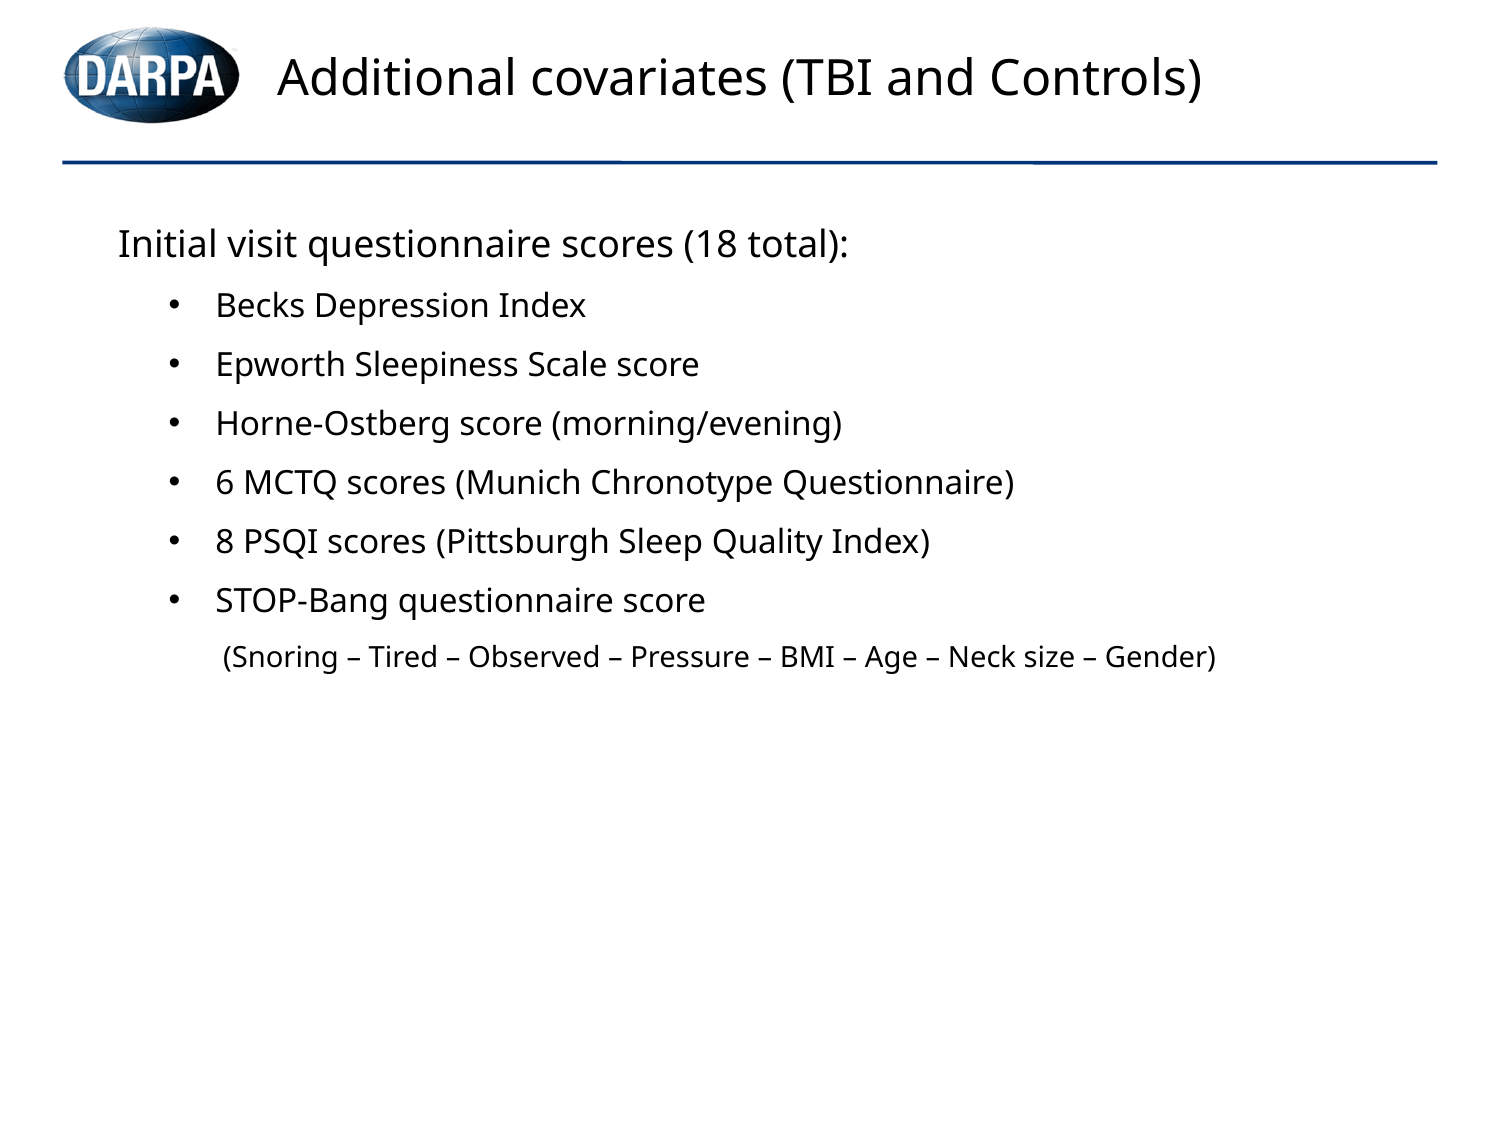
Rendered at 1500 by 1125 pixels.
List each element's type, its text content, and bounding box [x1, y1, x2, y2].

title Additional covariates (TBI and Controls) [262, 24, 1438, 126]
list Initial visit questionnaire scores (18 total): Becks Depression Index Epworth Sleepiness Scale score Horne-Ostberg score (morning/evening) 6 MCTQ scores (Munich Chronotype Questionnaire) 8 PSQI scores (Pittsburgh Sleep Quality Index) STOP-Bang questionnaire score (Snoring – Tired – Observed – Pressure – BMI – Age – Neck size – Gender) [102, 212, 1398, 872]
picture [24, 0, 279, 163]
